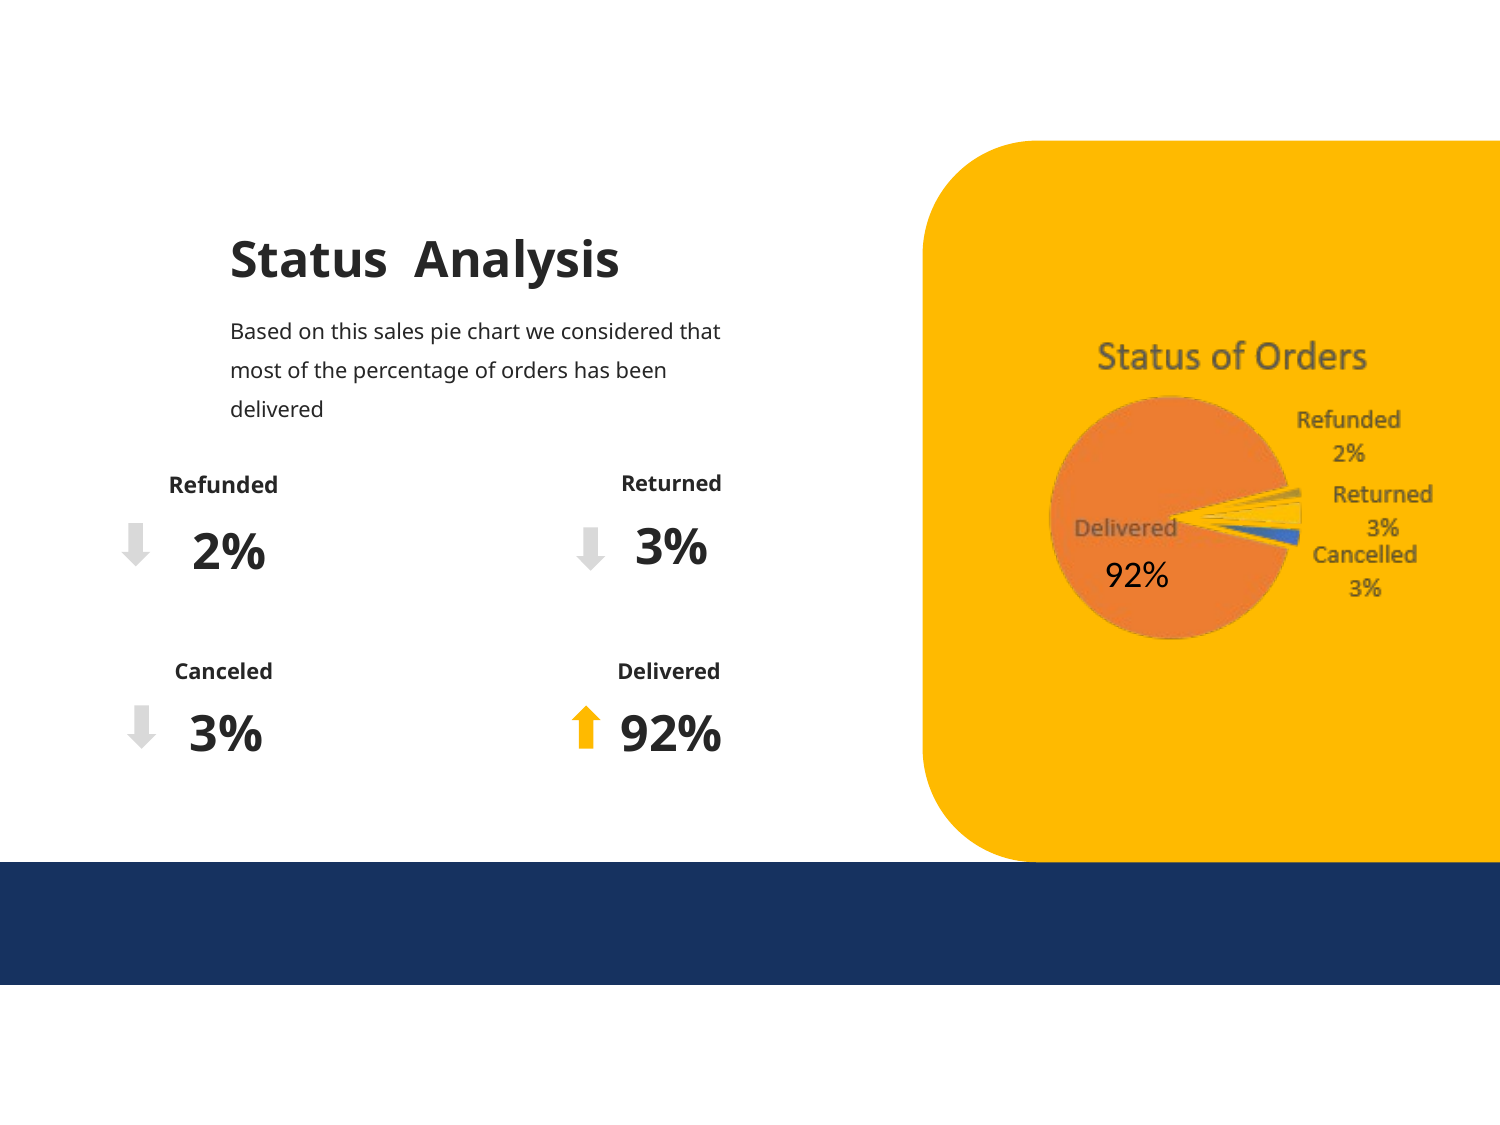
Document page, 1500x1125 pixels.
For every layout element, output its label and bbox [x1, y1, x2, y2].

text_box [921, 139, 1500, 864]
picture [961, 320, 1470, 673]
text_box [0, 862, 1500, 986]
text_box [57, 220, 898, 783]
